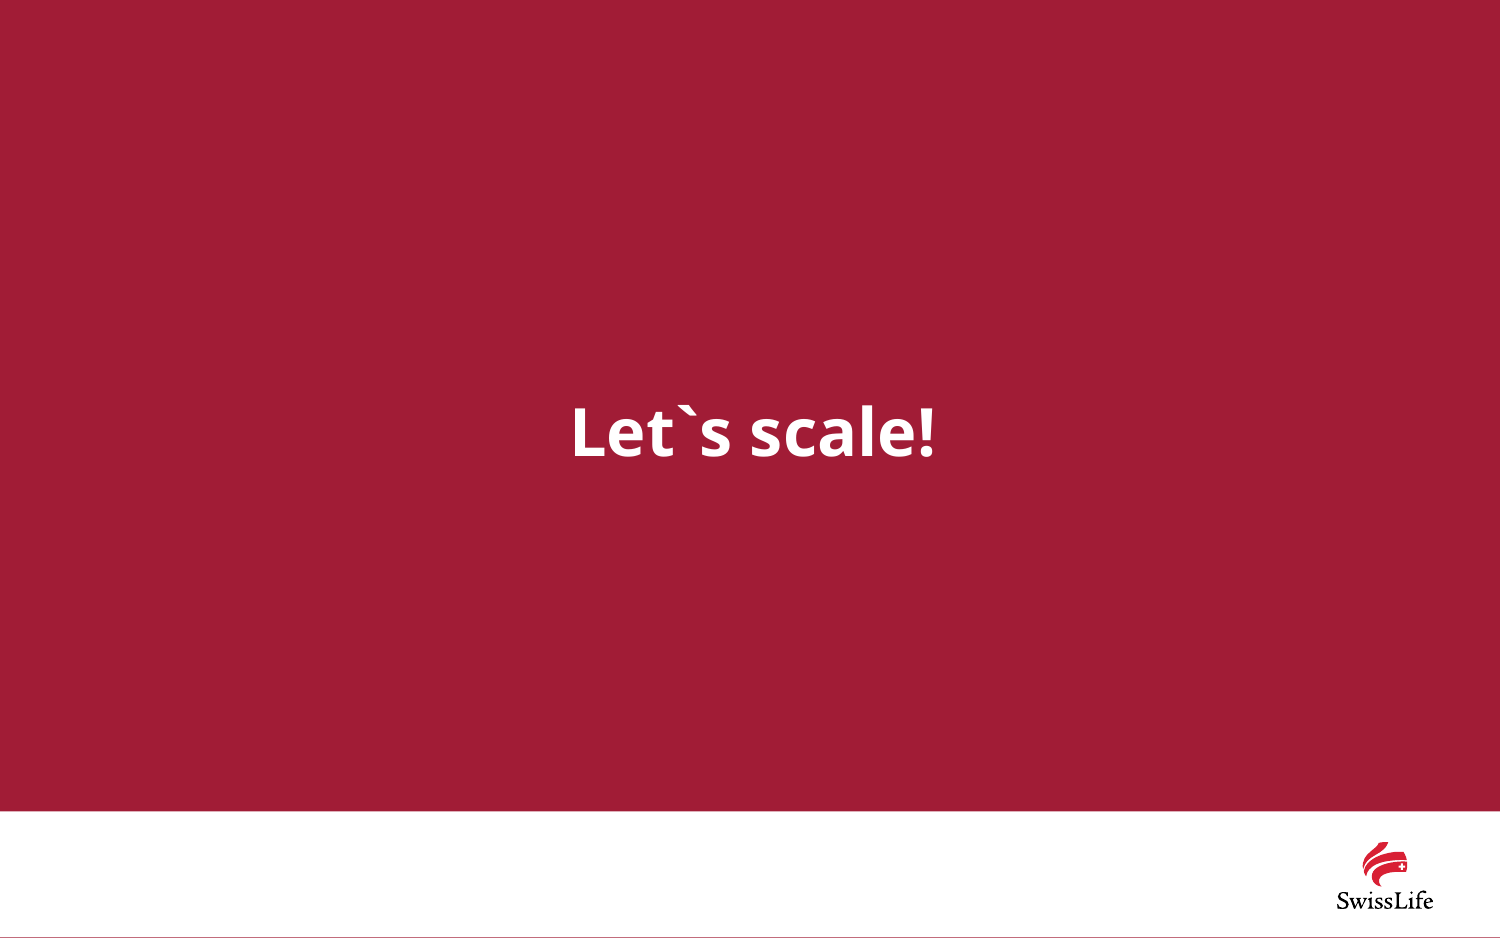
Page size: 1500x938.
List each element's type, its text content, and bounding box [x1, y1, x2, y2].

title Let`s scale! [277, 301, 1223, 470]
